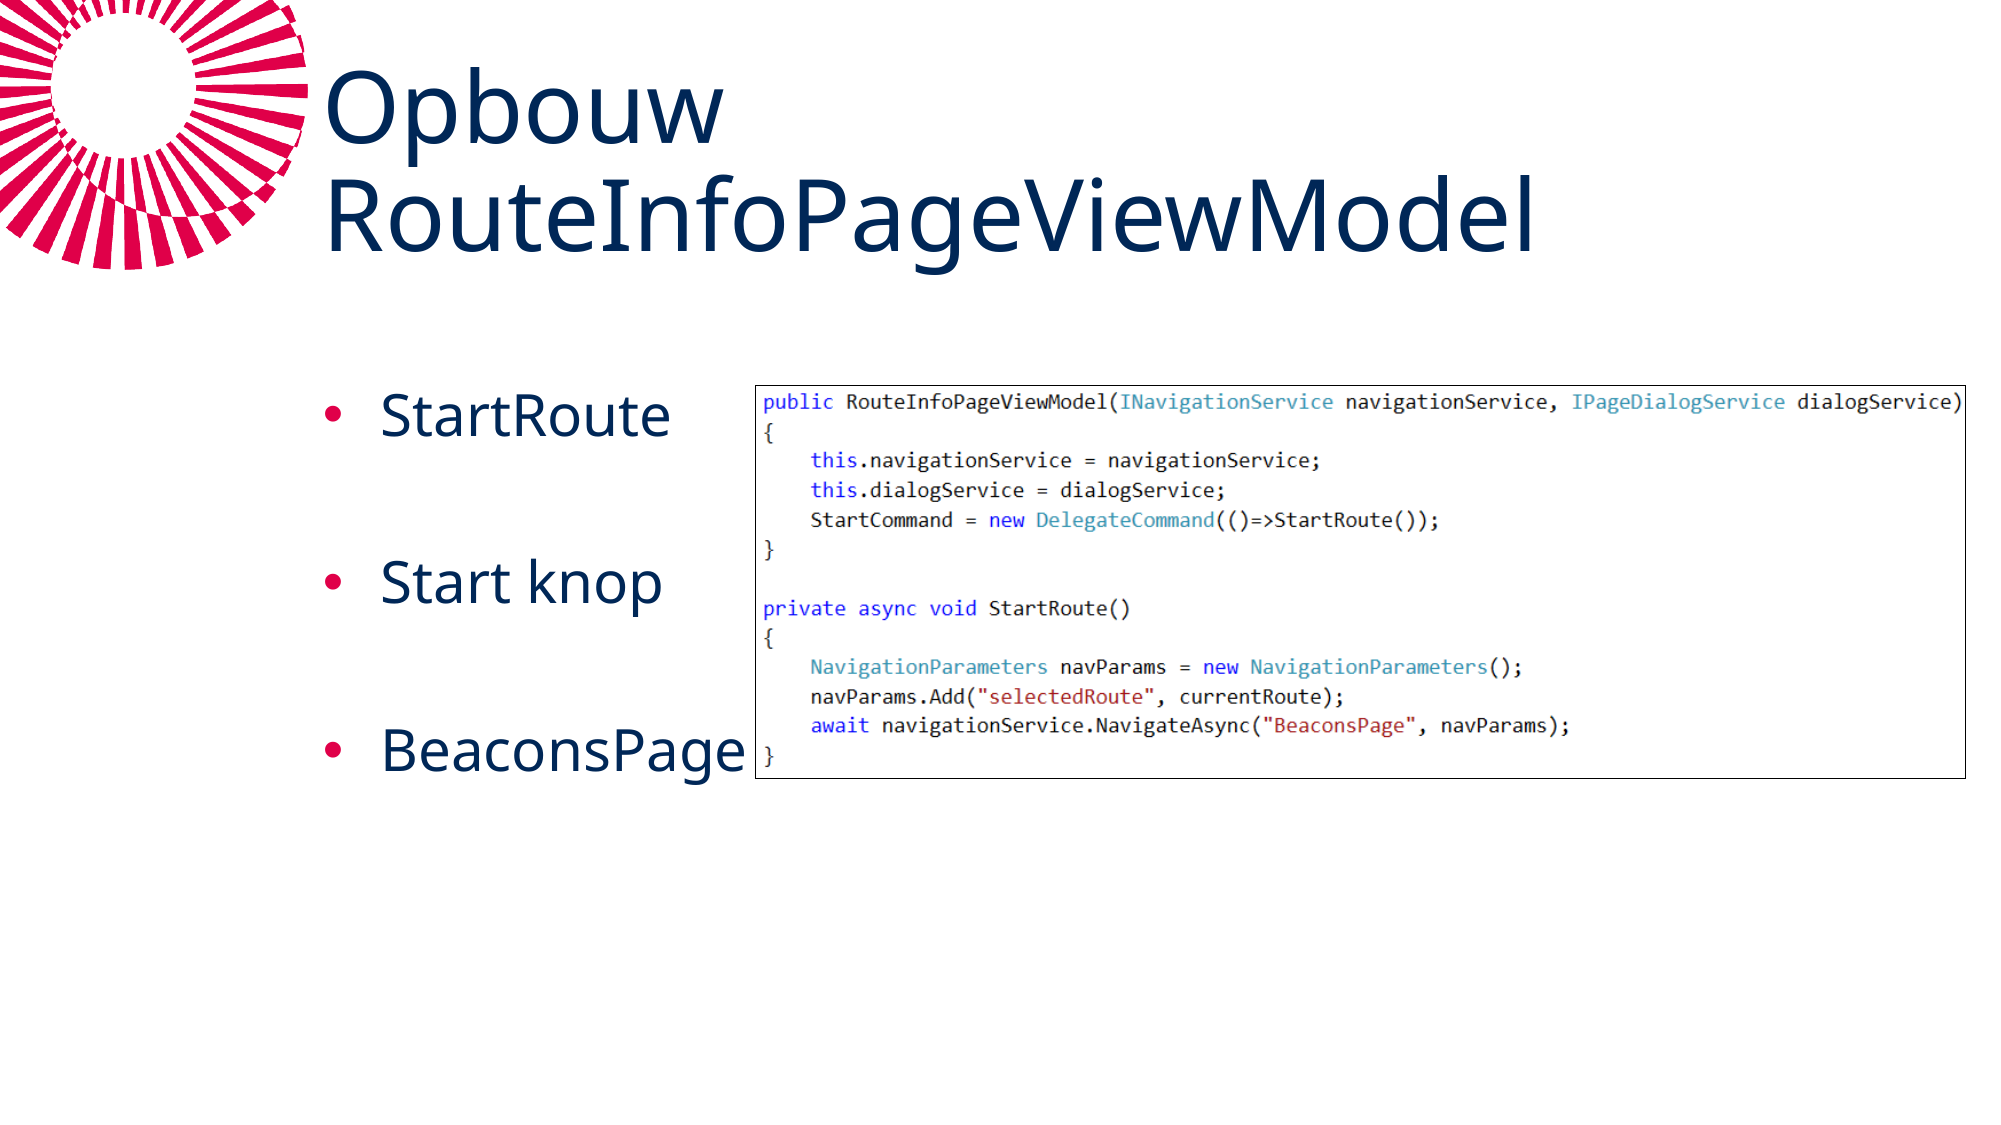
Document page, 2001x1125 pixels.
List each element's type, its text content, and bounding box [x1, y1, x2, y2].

picture [755, 385, 1966, 779]
list StartRoute Start knop BeaconsPage [307, 378, 1020, 887]
picture [0, 0, 308, 270]
title Opbouw RouteInfoPageViewModel [307, 59, 1940, 271]
